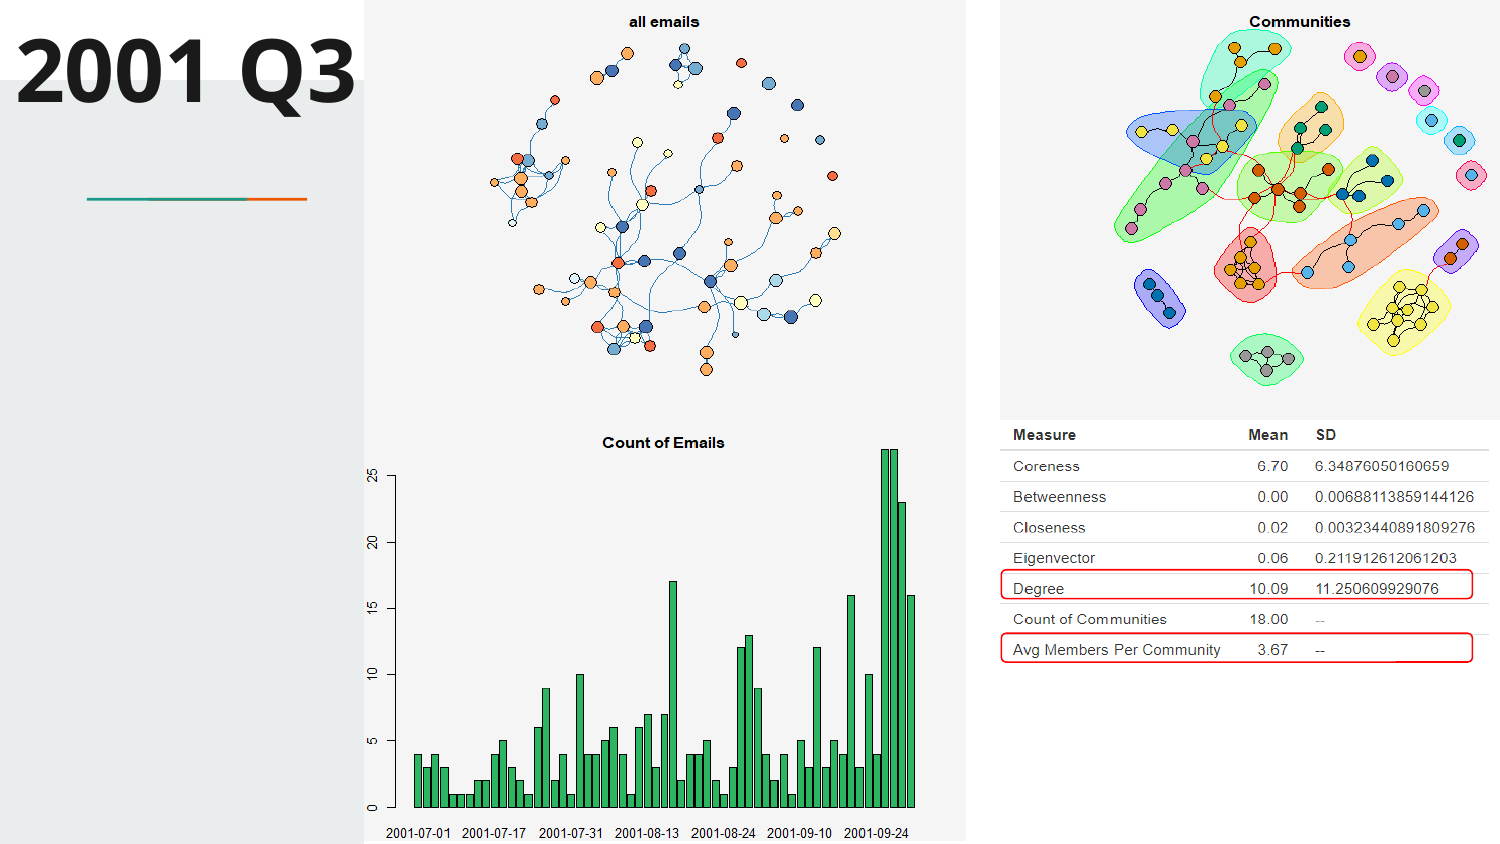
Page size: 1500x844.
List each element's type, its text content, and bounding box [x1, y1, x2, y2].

picture [364, 0, 1500, 844]
title 2001 Q3 [0, 0, 362, 274]
